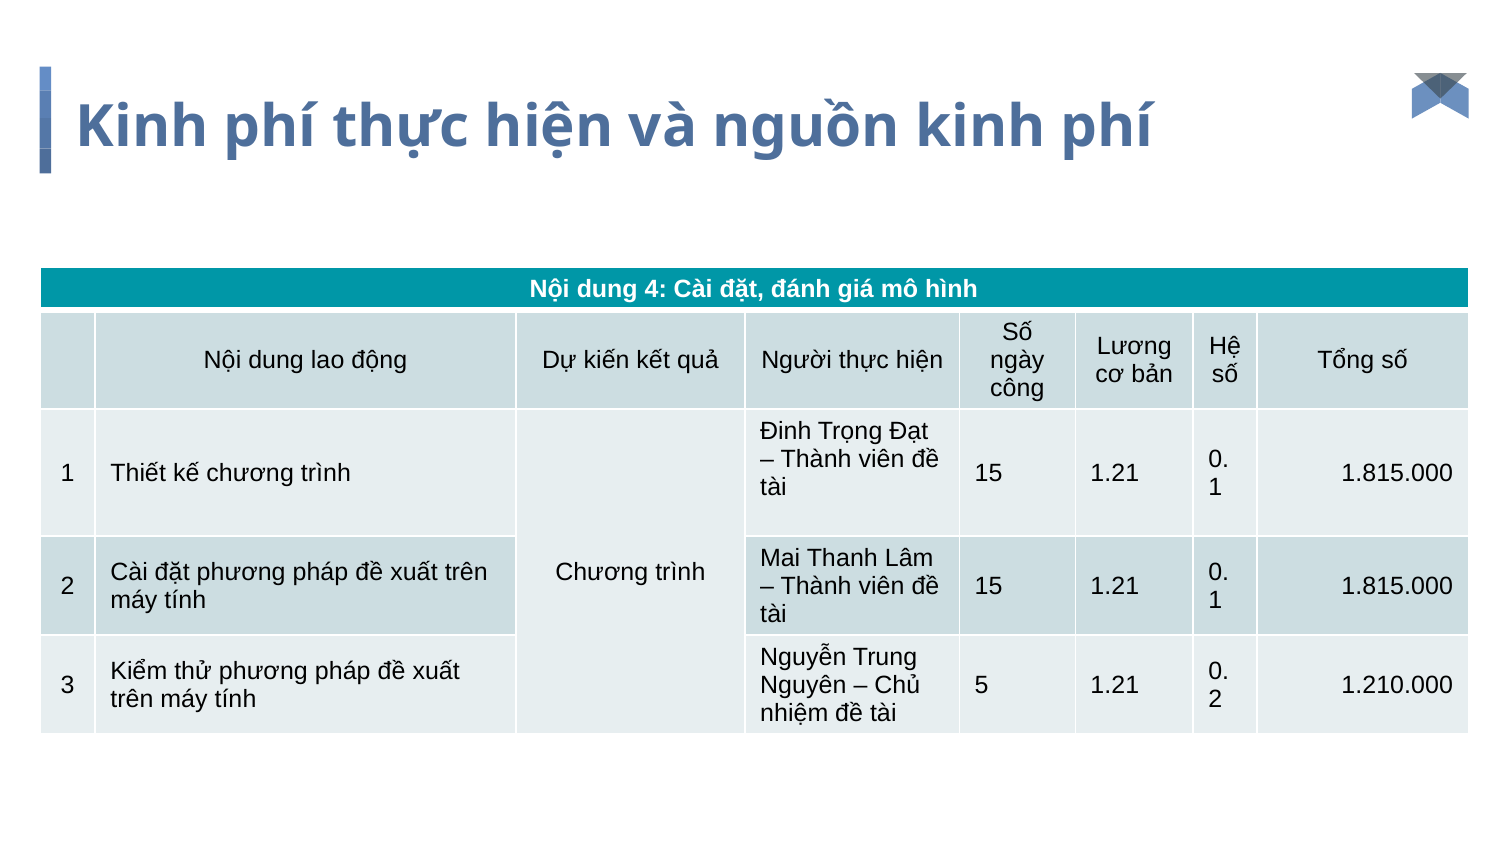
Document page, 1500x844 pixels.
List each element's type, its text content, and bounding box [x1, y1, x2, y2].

table_cell Dự kiến kết quả [517, 313, 744, 408]
table_cell Cài đặt phương pháp đề xuất trên máy tính [96, 537, 515, 634]
table_cell 1.815.000 [1258, 537, 1468, 634]
table_cell 1.210.000 [1258, 636, 1468, 733]
table_cell 1.21 [1076, 410, 1192, 535]
table_cell 1 [41, 410, 94, 535]
table_cell 1.21 [1076, 636, 1192, 733]
table_cell Đinh Trọng Đạt – Thành viên đề tài [746, 410, 959, 535]
table_cell 15 [960, 537, 1075, 634]
table_cell Số ngày công [960, 313, 1075, 408]
table_cell 3 [41, 636, 94, 733]
table_cell Lương cơ bản [1076, 313, 1192, 408]
table_cell 1.815.000 [1258, 410, 1468, 535]
title Kinh phí thực hiện và nguồn kinh phí [60, 72, 1449, 167]
table_cell 0.2 [1194, 636, 1256, 733]
table_cell Mai Thanh Lâm – Thành viên đề tài [746, 537, 959, 634]
table_cell 0.1 [1194, 537, 1256, 634]
table_cell Nội dung lao động [96, 313, 515, 408]
table_cell Người thực hiện [746, 313, 959, 408]
table_cell Thiết kế chương trình [96, 410, 515, 535]
table_cell 15 [960, 410, 1075, 535]
table_cell [41, 313, 94, 408]
table_cell Nguyễn Trung Nguyên – Chủ nhiệm đề tài [746, 636, 959, 733]
table_cell 0.1 [1194, 410, 1256, 535]
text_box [1417, 67, 1464, 125]
table_cell Hệ số [1194, 313, 1256, 408]
table_header Nội dung 4: Cài đặt, đánh giá mô hình [41, 268, 1468, 307]
table_cell 5 [960, 636, 1075, 733]
table_cell 1.21 [1076, 537, 1192, 634]
table_cell Chương trình [517, 410, 744, 733]
table_cell 2 [41, 537, 94, 634]
table_cell Kiểm thử phương pháp đề xuất trên máy tính [96, 636, 515, 733]
table_cell Tổng số [1258, 313, 1468, 408]
